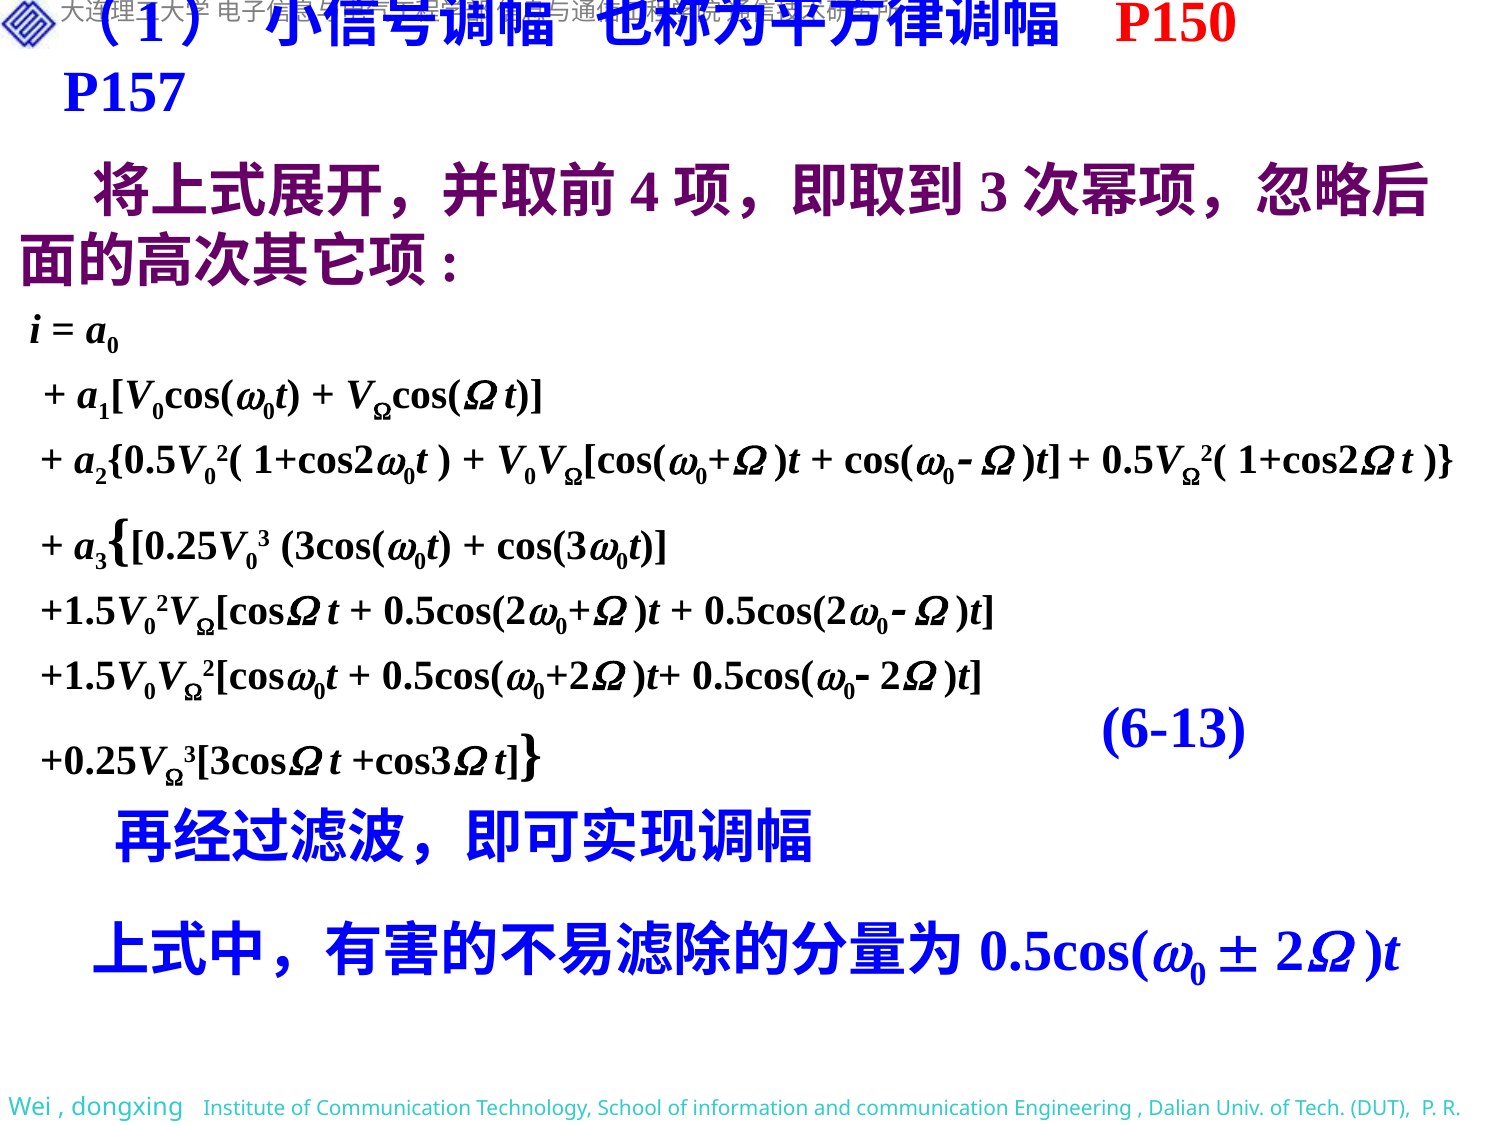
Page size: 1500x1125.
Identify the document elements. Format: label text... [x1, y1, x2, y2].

text_box 将上式展开，并取前4项，即取到3次幂项，忽略后面的高次其它项: i = a0 + a1[V0cos(0t) + Vcos( t)] + a2{0.5V02( 1+cos20t ) + V0V[cos(0+ )t + cos(0  )t] + 0.5V2( 1+cos2 t )} + a3{[0.25V03 (3cos(0t) + cos(30t)] +1.5V02V[cos t + 0.5cos(20+ )t + 0.5cos(20  )t] +1.5V0V2[cos0t + 0.5cos(0+2 )t+ 0.5cos(0 2 )t] +0.25V3[3cos t +cos3 t]} [4, 146, 1500, 792]
text_box 上式中，有害的不易滤除的分量为0.5cos(0  2 )t [76, 904, 1447, 1000]
text_box (6-13) [1086, 682, 1263, 767]
picture [0, 0, 59, 49]
title （1） 小信号调幅 也称为平方律调幅 P150 P157 [48, 11, 1447, 94]
text_box 再经过滤波，即可实现调幅 [100, 791, 1267, 877]
